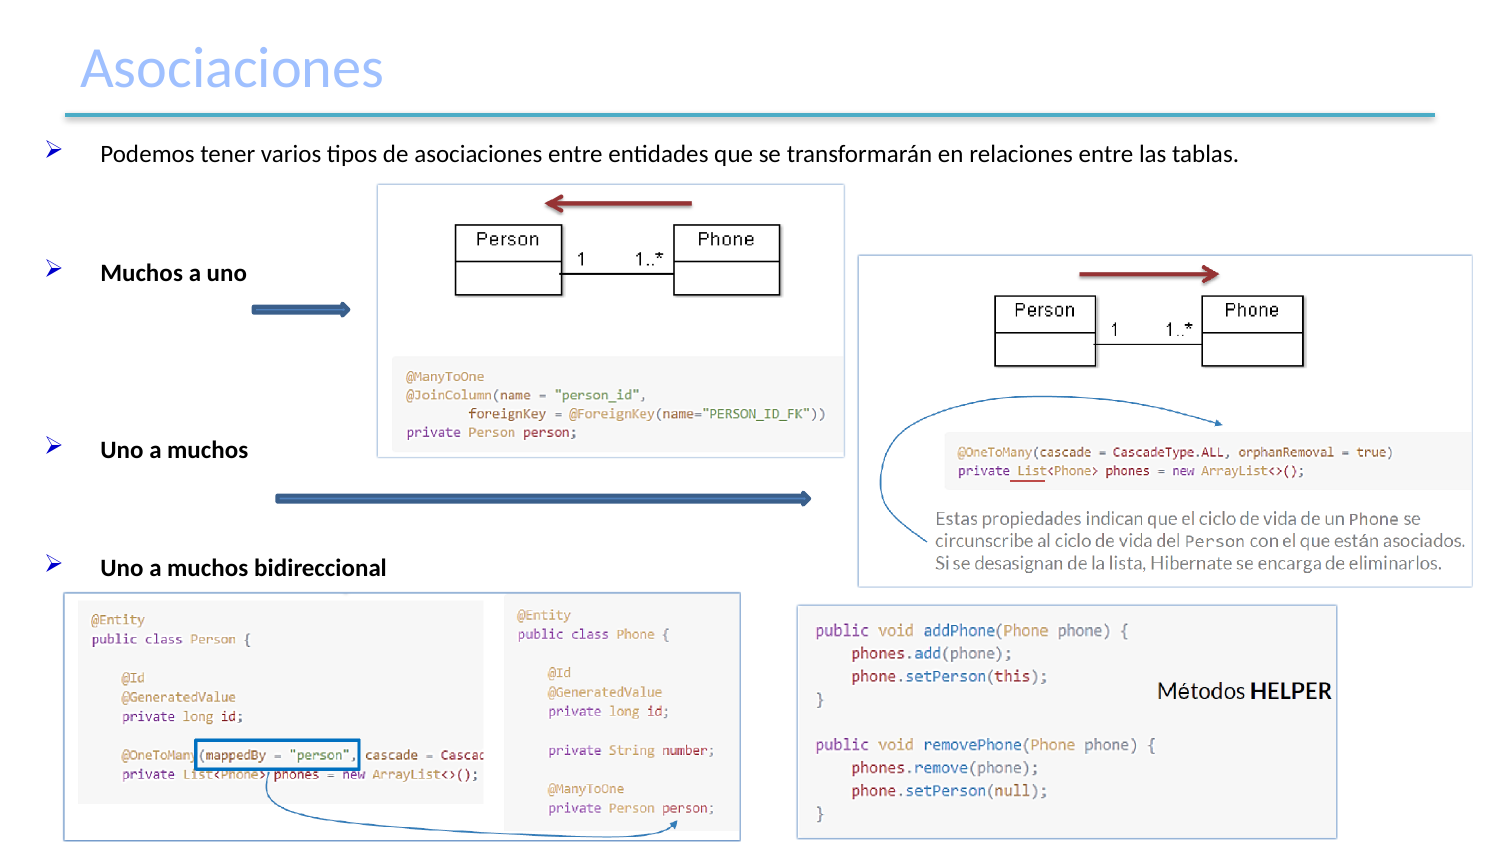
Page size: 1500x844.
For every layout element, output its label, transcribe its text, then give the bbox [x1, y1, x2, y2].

text_box [275, 490, 812, 507]
picture [796, 605, 1336, 838]
text_box Podemos tener varios tipos de asociaciones entre entidades que se transformarán en relaciones entre las tablas. Muchos a uno Uno a muchos Uno a muchos bidireccional [29, 126, 1471, 646]
title Asociaciones [64, 20, 1437, 109]
text_box [251, 301, 351, 318]
picture [377, 184, 844, 457]
picture [858, 254, 1471, 586]
picture [64, 593, 739, 840]
